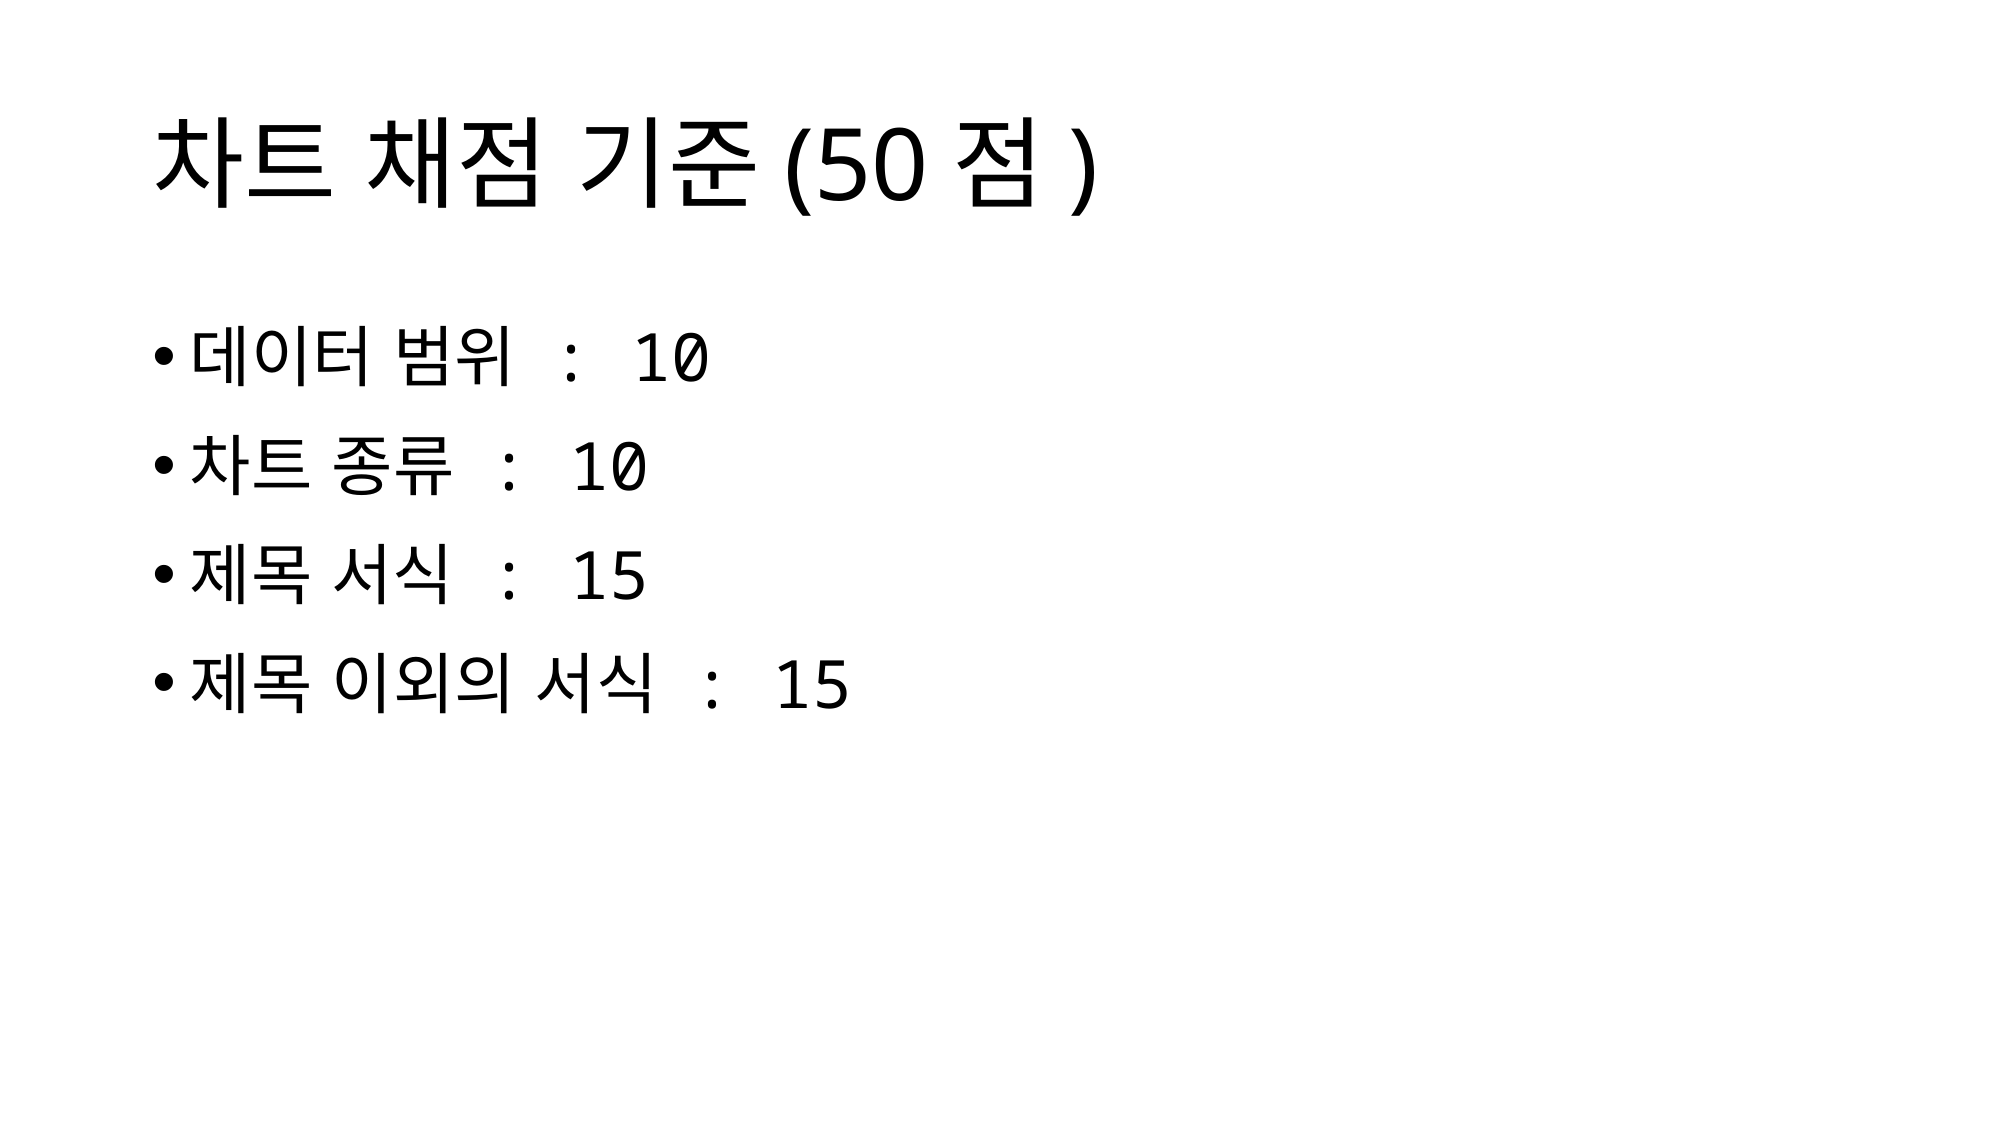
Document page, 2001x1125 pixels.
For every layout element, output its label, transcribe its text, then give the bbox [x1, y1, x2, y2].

list 데이터 범위 : 10 차트 종류 : 10 제목 서식 : 15 제목 이외의 서식 : 15 [137, 299, 1863, 1014]
title 차트 채점 기준(50점) [137, 59, 1863, 278]
